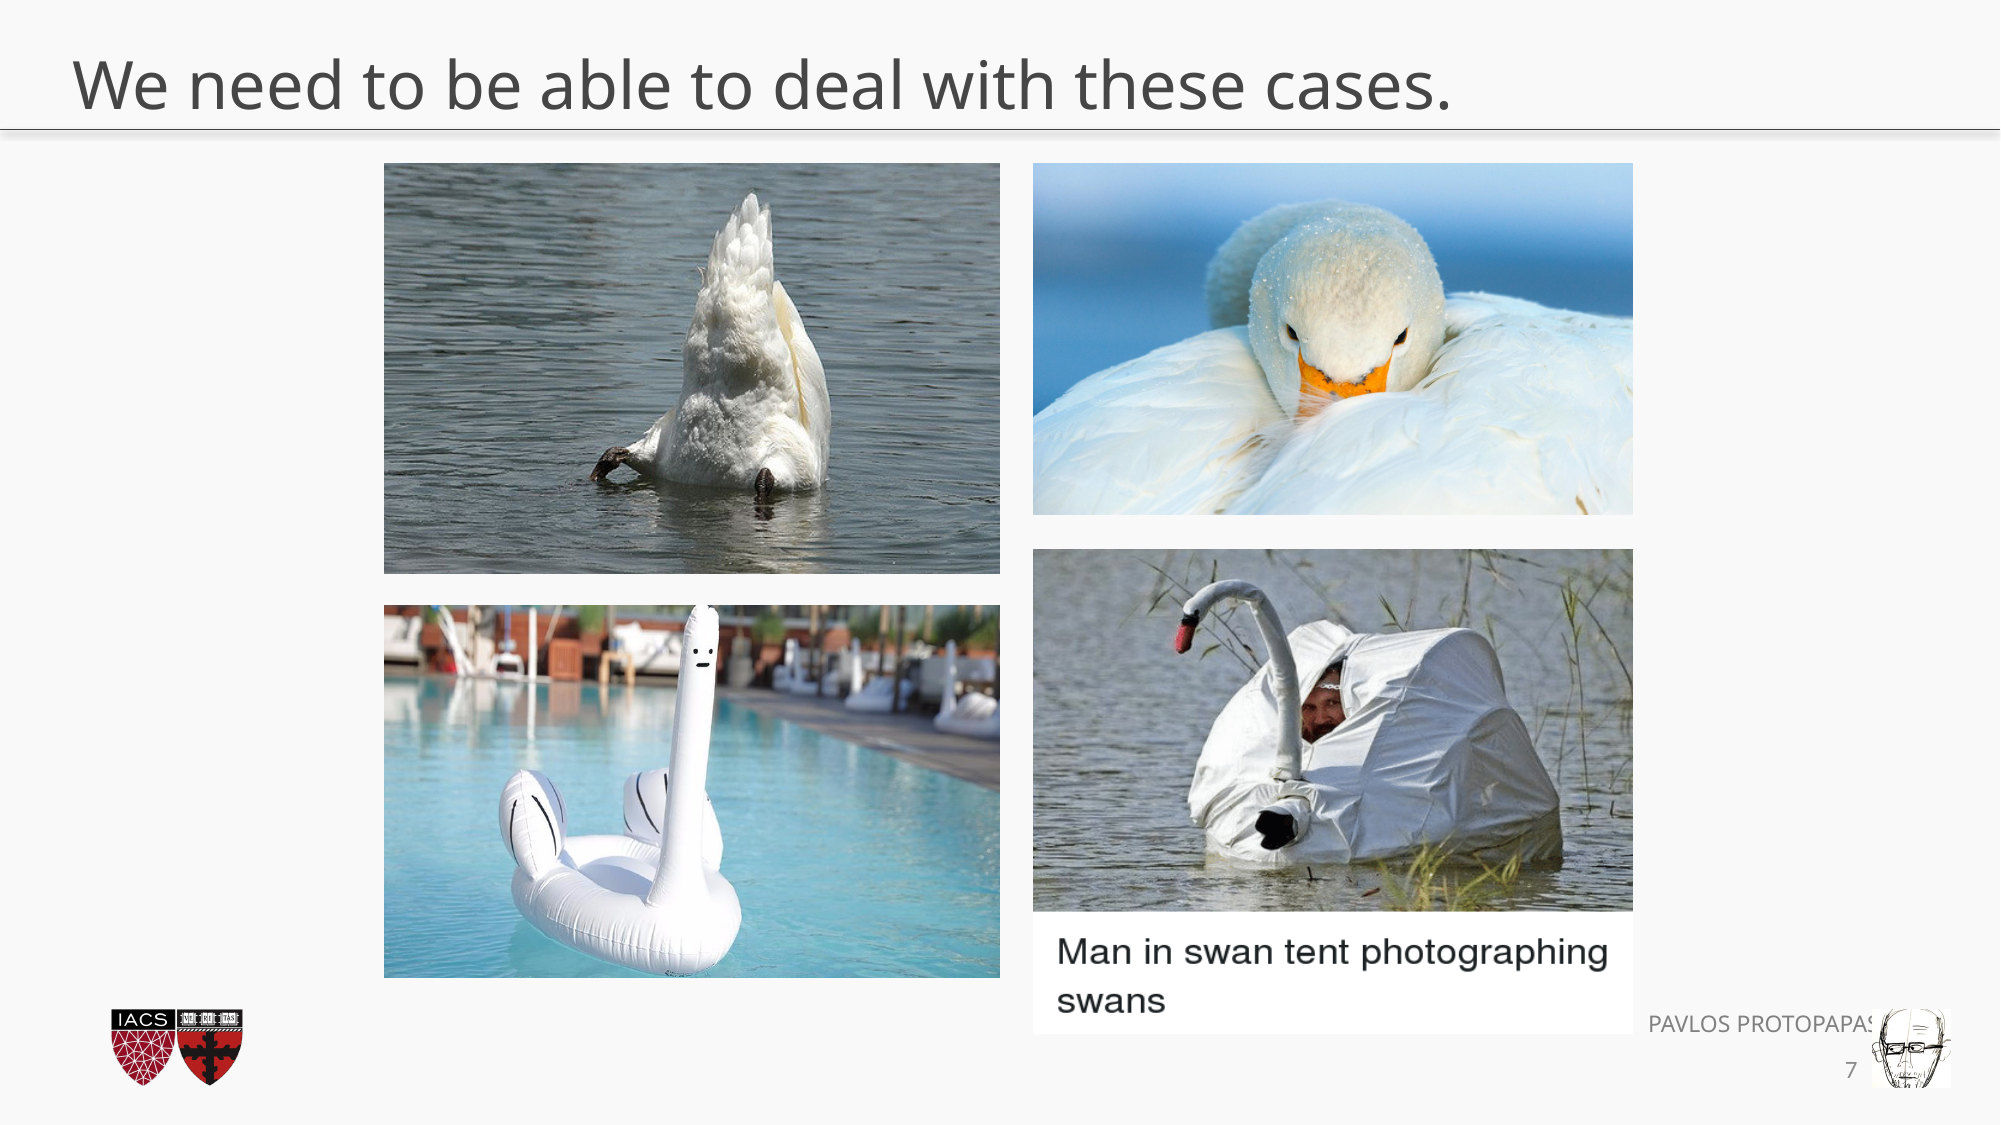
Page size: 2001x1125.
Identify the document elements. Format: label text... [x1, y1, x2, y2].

picture [1872, 1009, 1951, 1088]
picture [109, 1009, 243, 1086]
title We need to be able to deal with these cases. [57, 35, 1943, 162]
picture [1032, 163, 1633, 515]
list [383, 163, 1001, 575]
slide_number 7 [1405, 1038, 1873, 1099]
picture [383, 604, 1001, 978]
picture [1032, 548, 1633, 1034]
